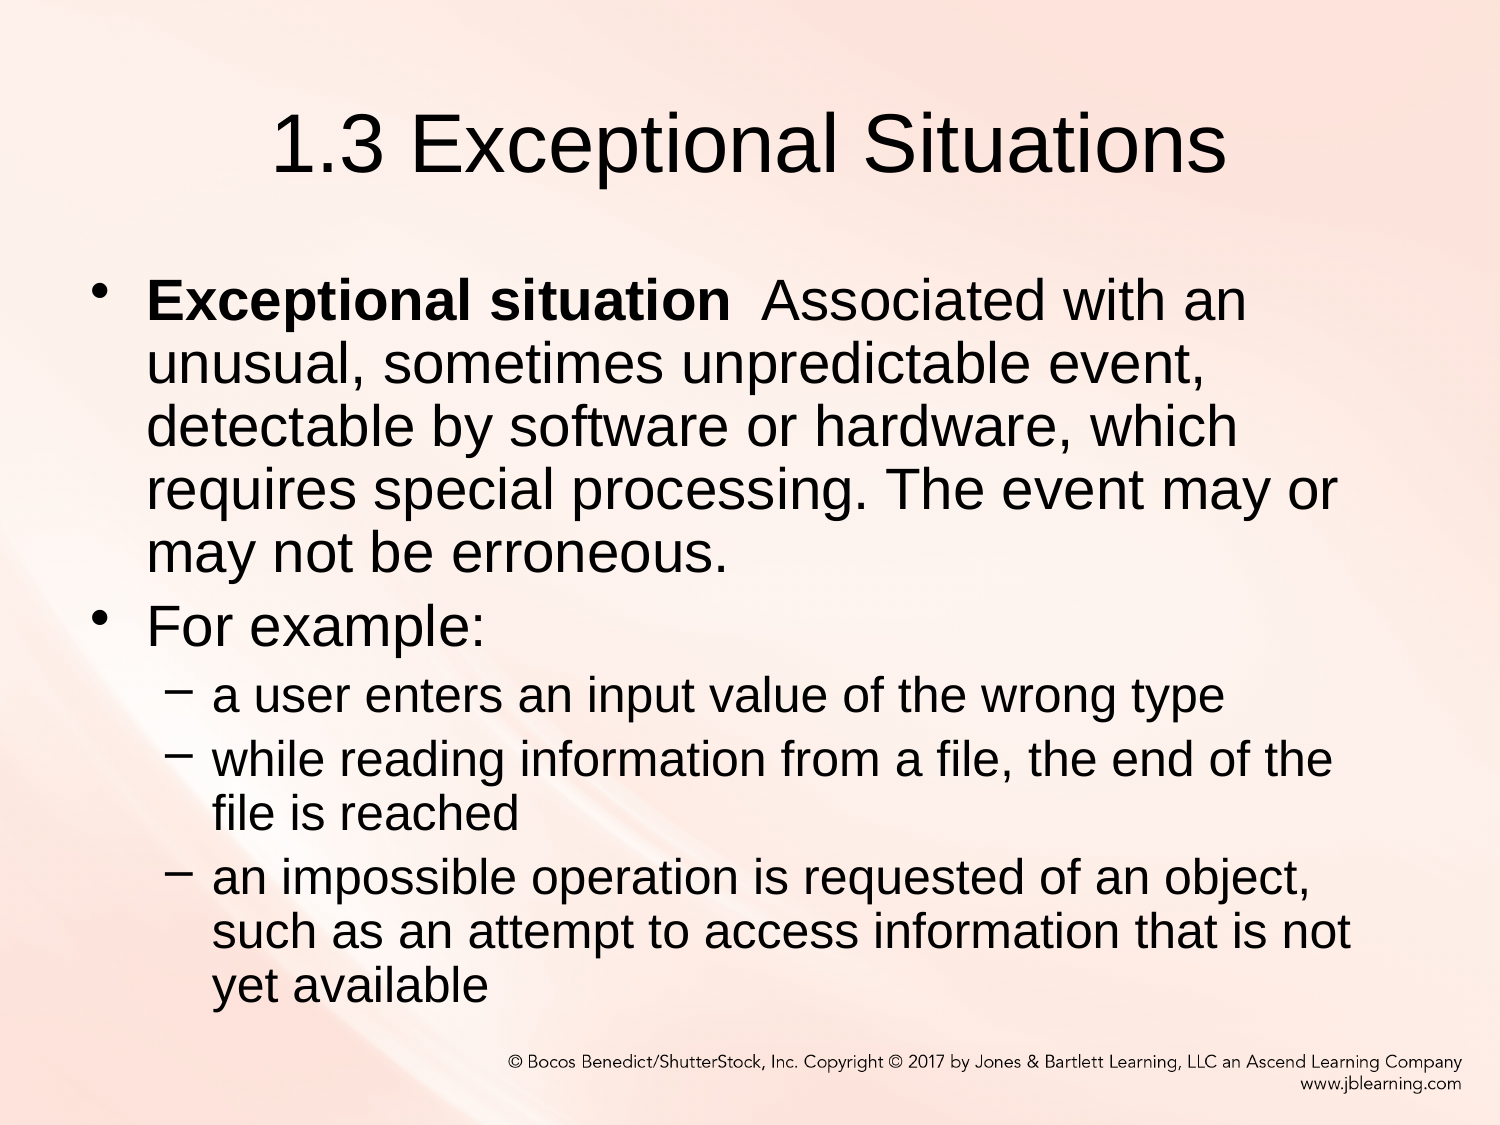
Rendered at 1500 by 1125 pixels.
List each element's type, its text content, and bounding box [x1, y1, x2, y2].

title 1.3 Exceptional Situations [75, 45, 1425, 233]
picture [0, 0, 1500, 1125]
list Exceptional situation Associated with an unusual, sometimes unpredictable event, detectable by software or hardware, which requires special processing. The event may or may not be erroneous. For example: a user enters an input value of the wrong type while reading information from a file, the end of the file is reached an impossible operation is requested of an object, such as an attempt to access information that is not yet available [75, 262, 1425, 1005]
